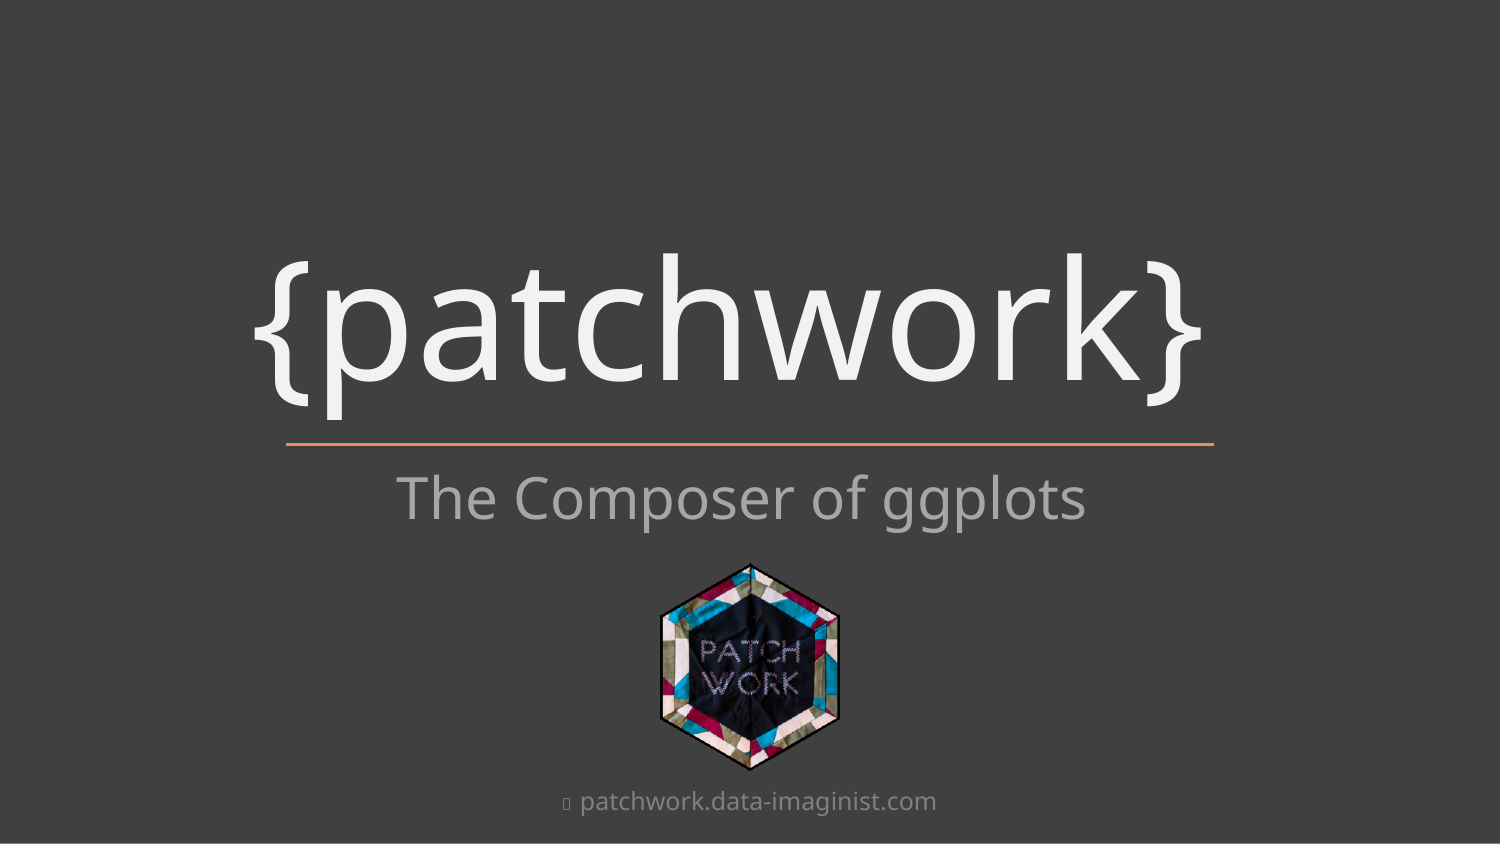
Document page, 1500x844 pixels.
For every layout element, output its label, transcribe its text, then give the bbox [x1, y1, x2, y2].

picture [659, 563, 841, 772]
title {patchwork} [183, 244, 1317, 422]
text_box The Composer of ggplots [382, 454, 1118, 539]
text_box 🔗 patchwork.data-imaginist.com [374, 778, 1125, 823]
